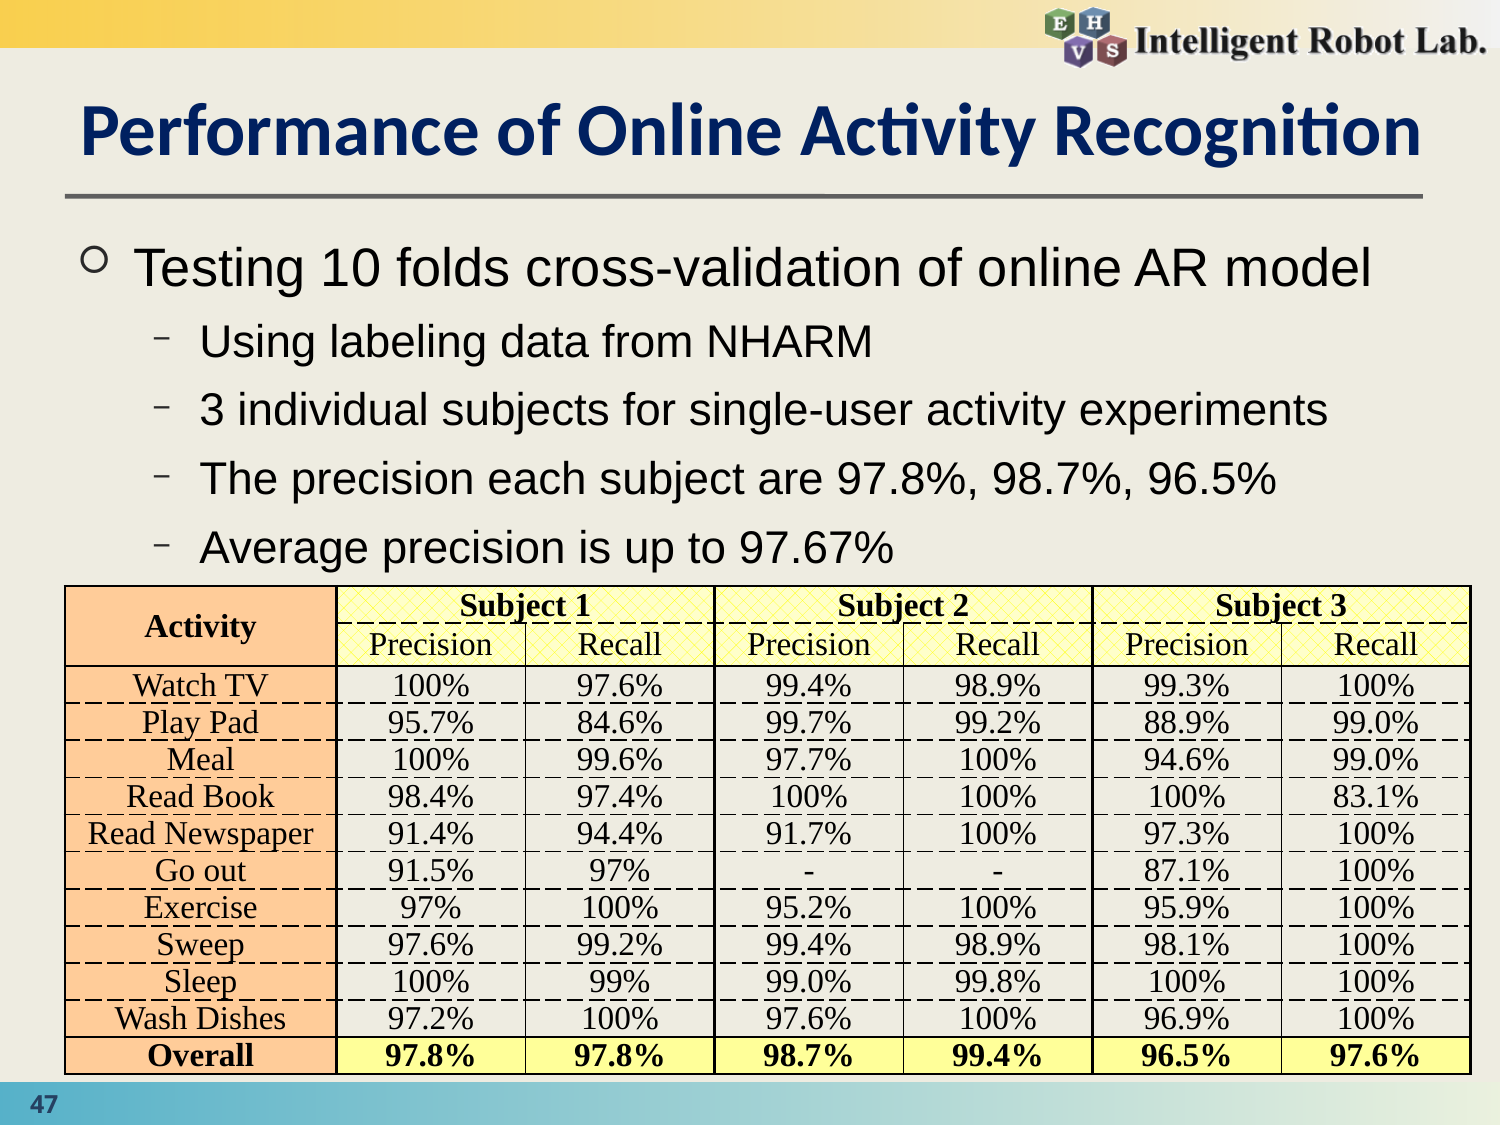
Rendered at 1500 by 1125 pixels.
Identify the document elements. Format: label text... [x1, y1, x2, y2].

table_cell 97.8% [338, 1038, 525, 1073]
table_cell Wash Dishes [66, 1000, 335, 1036]
table_cell Play Pad [66, 703, 335, 740]
table_cell 99.0% [1282, 740, 1469, 777]
table_cell 100% [1282, 814, 1469, 852]
picture [1045, 7, 1489, 68]
table_cell 95.9% [1094, 889, 1281, 926]
table_cell Recall [526, 623, 713, 665]
table_cell - [716, 852, 903, 889]
table_header Subject 3 [1094, 587, 1469, 623]
table_cell Read Newspaper [66, 814, 335, 852]
table_cell Sleep [66, 963, 335, 1000]
table_cell 100% [1282, 667, 1469, 703]
table_cell 91.5% [338, 852, 525, 889]
table_cell 99.4% [904, 1038, 1091, 1073]
table_cell Read Book [66, 777, 335, 814]
table_cell 95.2% [716, 889, 903, 926]
table_cell 100% [904, 814, 1091, 852]
table_cell 99.3% [1094, 667, 1281, 703]
table_cell 100% [338, 740, 525, 777]
table_header Subject 1 [338, 587, 713, 623]
table_cell 99.0% [1282, 703, 1469, 740]
table_cell 99% [526, 963, 713, 1000]
table_cell Meal [66, 740, 335, 777]
table_cell 87.1% [1094, 852, 1281, 889]
table_cell Watch TV [66, 667, 335, 703]
table_cell 100% [1282, 889, 1469, 926]
table_cell 97.2% [338, 1000, 525, 1036]
table_cell 97.6% [716, 1000, 903, 1036]
table_cell 100% [1282, 963, 1469, 1000]
table_cell 97.6% [1282, 1038, 1469, 1073]
table_cell 96.9% [1094, 1000, 1281, 1036]
table_cell 100% [1282, 852, 1469, 889]
table_cell 99.7% [716, 703, 903, 740]
table_cell 94.6% [1094, 740, 1281, 777]
table_cell 97.6% [526, 667, 713, 703]
table_cell 99.0% [716, 963, 903, 1000]
table_cell 97.6% [338, 926, 525, 963]
table_cell 100% [716, 777, 903, 814]
table_cell 98.1% [1094, 926, 1281, 963]
title Performance of Online Activity Recognition [64, 66, 1471, 178]
table_header Activity [66, 587, 335, 665]
table_cell 99.4% [716, 926, 903, 963]
table_cell 100% [904, 1000, 1091, 1036]
table_header Subject 2 [716, 587, 1091, 623]
table_cell 97% [338, 889, 525, 926]
table_cell 100% [904, 777, 1091, 814]
table_cell Go out [66, 852, 335, 889]
table_cell - [904, 852, 1091, 889]
table_cell 95.7% [338, 703, 525, 740]
table_cell 98.4% [338, 777, 525, 814]
table_cell 100% [1282, 1000, 1469, 1036]
table_cell 96.5% [1094, 1038, 1281, 1073]
table_cell 84.6% [526, 703, 713, 740]
table_cell Overall [66, 1038, 335, 1073]
table_cell 99.6% [526, 740, 713, 777]
table_cell 100% [904, 889, 1091, 926]
slide_number 47 [0, 1070, 89, 1125]
table_cell Precision [716, 623, 903, 665]
table_cell Precision [1094, 623, 1281, 665]
table_cell 94.4% [526, 814, 713, 852]
table_cell 97.8% [526, 1038, 713, 1073]
table_cell 97.7% [716, 740, 903, 777]
table_cell 100% [526, 889, 713, 926]
table_cell 99.2% [904, 703, 1091, 740]
table_cell 83.1% [1282, 777, 1469, 814]
table_cell 100% [1094, 777, 1281, 814]
table_cell 98.7% [716, 1038, 903, 1073]
table_cell Precision [338, 623, 525, 665]
table_cell 91.7% [716, 814, 903, 852]
table_cell 88.9% [1094, 703, 1281, 740]
table_cell Recall [1282, 623, 1469, 665]
table_cell 100% [526, 1000, 713, 1036]
table_cell 97.3% [1094, 814, 1281, 852]
table_cell 100% [338, 963, 525, 1000]
table_cell Exercise [66, 889, 335, 926]
table_cell 97% [526, 852, 713, 889]
table_cell 98.9% [904, 667, 1091, 703]
table_cell 100% [904, 740, 1091, 777]
table_cell 100% [1094, 963, 1281, 1000]
table_cell 99.4% [716, 667, 903, 703]
table_cell 98.9% [904, 926, 1091, 963]
table_cell 91.4% [338, 814, 525, 852]
table_cell Recall [904, 623, 1091, 665]
table_cell 97.4% [526, 777, 713, 814]
list Testing 10 folds cross-validation of online AR model Using labeling data from NHARM 3 individual subjects for single-user activity experiments The precision each subject are 97.8%, 98.7%, 96.5% Average precision is up to 97.67% [62, 224, 1471, 1029]
table_cell 100% [1282, 926, 1469, 963]
table_cell Sweep [66, 926, 335, 963]
table_cell 100% [338, 667, 525, 703]
table_cell 99.8% [904, 963, 1091, 1000]
table_cell 99.2% [526, 926, 713, 963]
